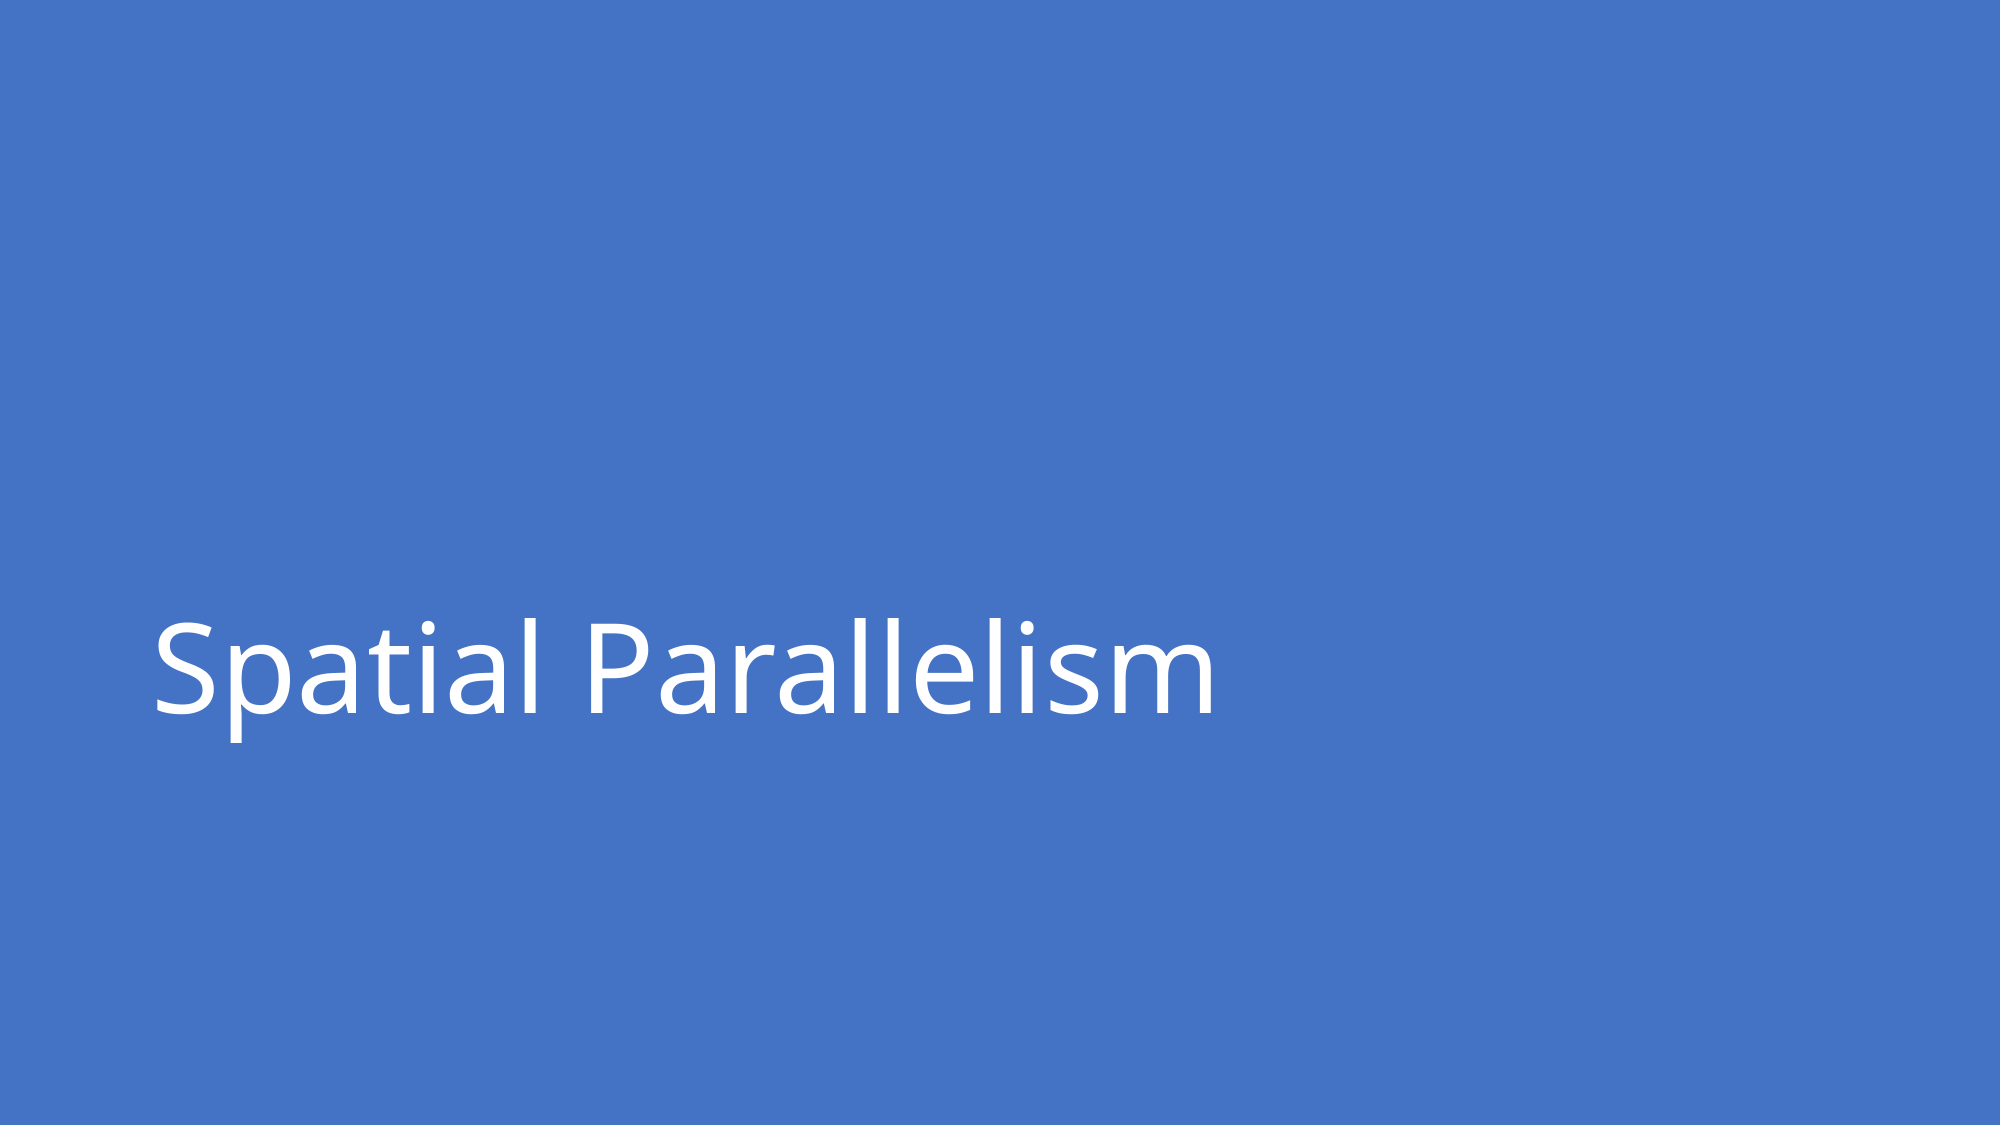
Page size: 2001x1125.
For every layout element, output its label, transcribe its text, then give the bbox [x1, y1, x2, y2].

title Spatial Parallelism [136, 280, 1862, 749]
